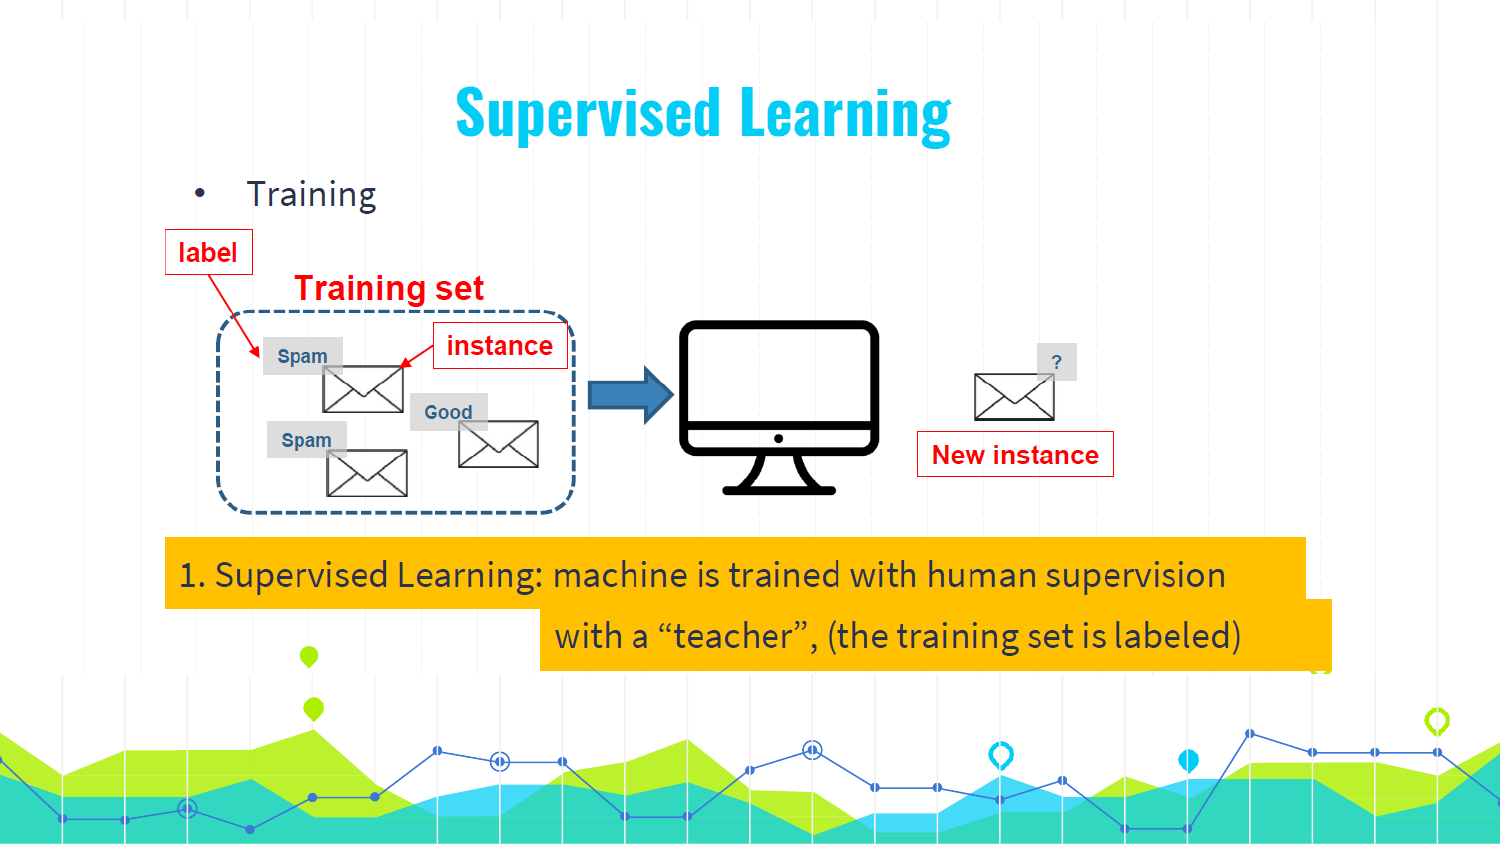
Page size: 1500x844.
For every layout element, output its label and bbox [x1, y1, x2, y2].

picture [1424, 707, 1436, 737]
picture [30, 21, 1375, 674]
picture [1439, 707, 1450, 737]
picture [1189, 749, 1199, 774]
picture [1001, 741, 1014, 771]
picture [988, 741, 999, 771]
picture [303, 697, 324, 722]
picture [1178, 749, 1186, 774]
